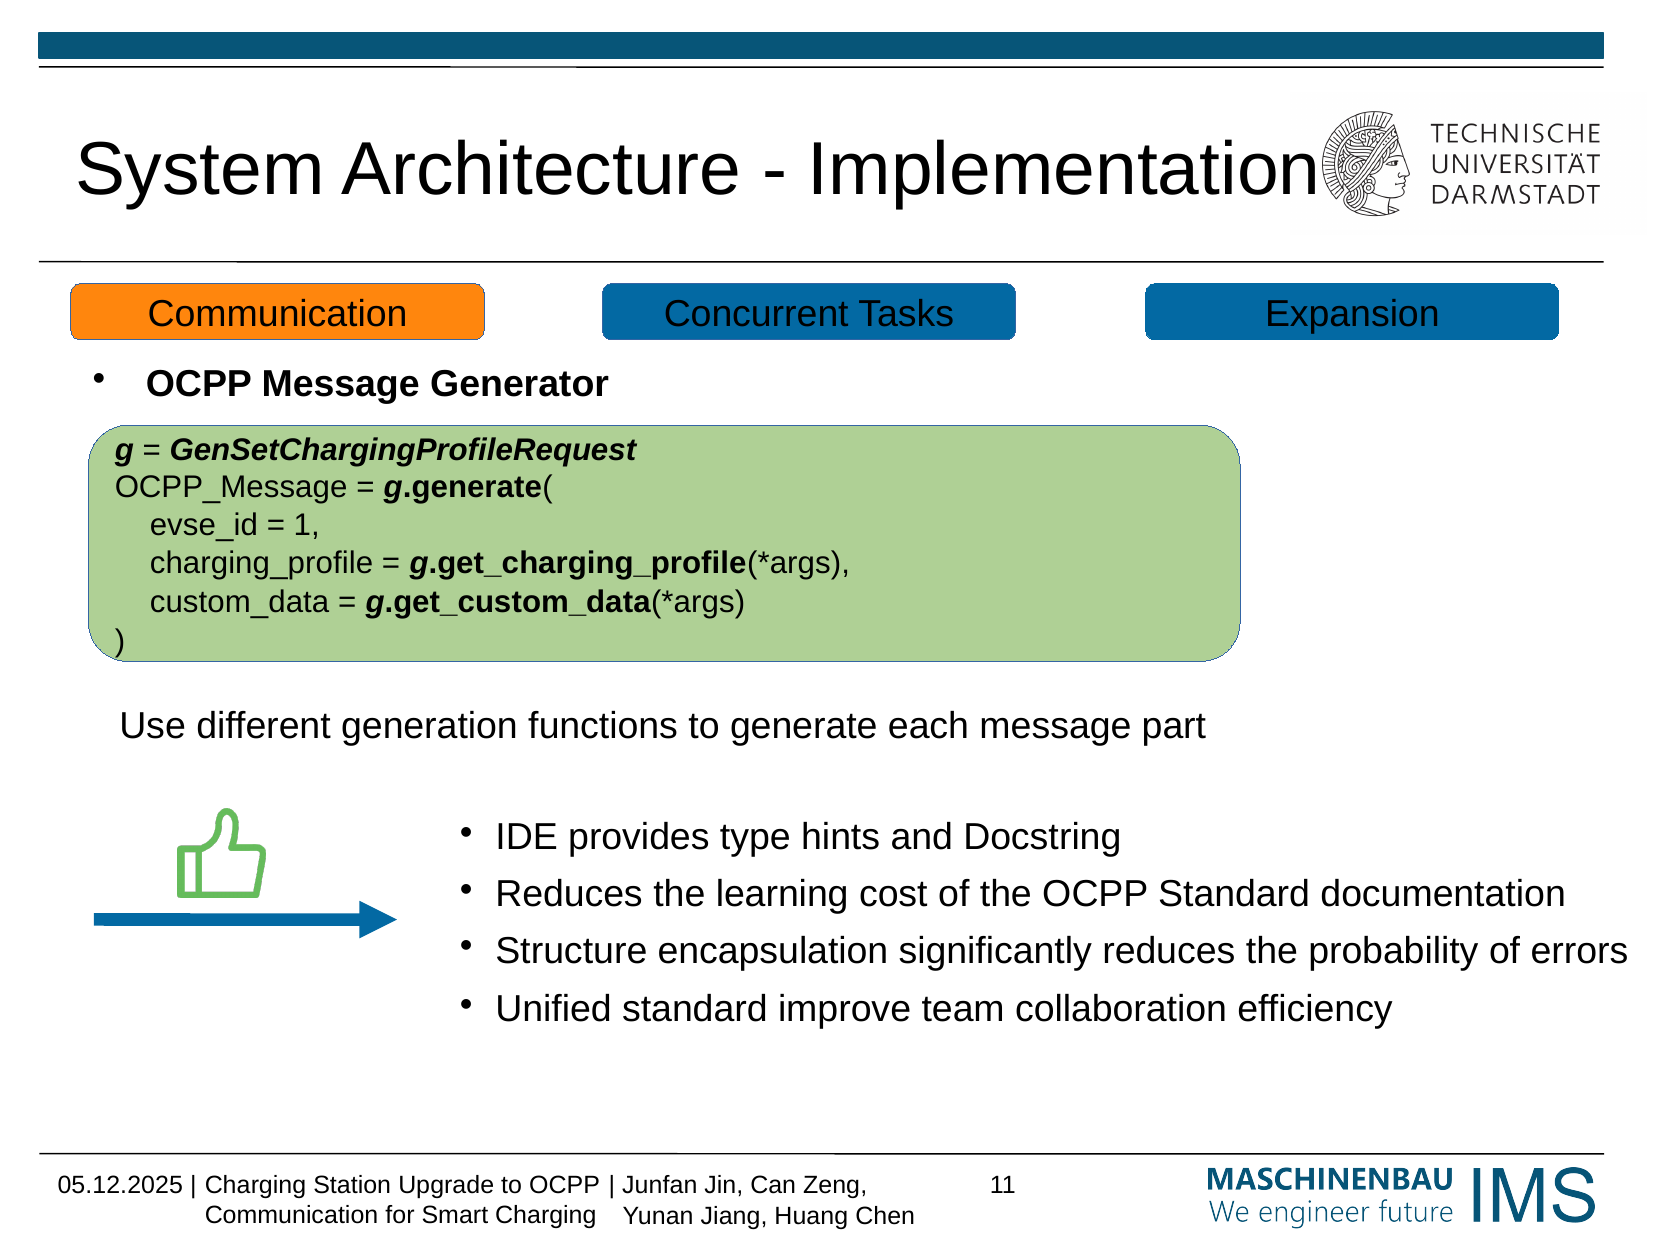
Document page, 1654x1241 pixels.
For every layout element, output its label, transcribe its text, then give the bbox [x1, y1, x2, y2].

picture [1208, 1167, 1595, 1230]
text_box Concurrent Tasks [602, 283, 1016, 340]
picture [177, 808, 266, 898]
picture [1562, 1167, 1595, 1201]
text_box Communication [70, 283, 485, 340]
text_box IDE provides type hints and Docstring Reduces the learning cost of the OCPP Standard documentation Structure encapsulation significantly reduces the probability of errors Unified standard improve team collaboration efficiency [445, 804, 1647, 1024]
picture [1301, 1167, 1309, 1176]
text_box Expansion [1145, 283, 1559, 340]
picture [1375, 1167, 1383, 1179]
picture [1433, 88, 1651, 239]
text_box Use different generation functions to generate each message part [104, 693, 1224, 751]
list OCPP Message Generator [74, 358, 709, 461]
text_box g = GenSetChargingProfileRequest OCPP_Message = g.generate( evse_id = 1, charging_profile = g.get_charging_profile(*args), custom_data = g.get_custom_data(*args) ) [88, 425, 1241, 662]
picture [1335, 1167, 1343, 1180]
text_box System Architecture - Implementation [74, 80, 1433, 249]
picture [1439, 1167, 1447, 1185]
picture [1216, 1167, 1225, 1181]
text_box [93, 913, 397, 926]
